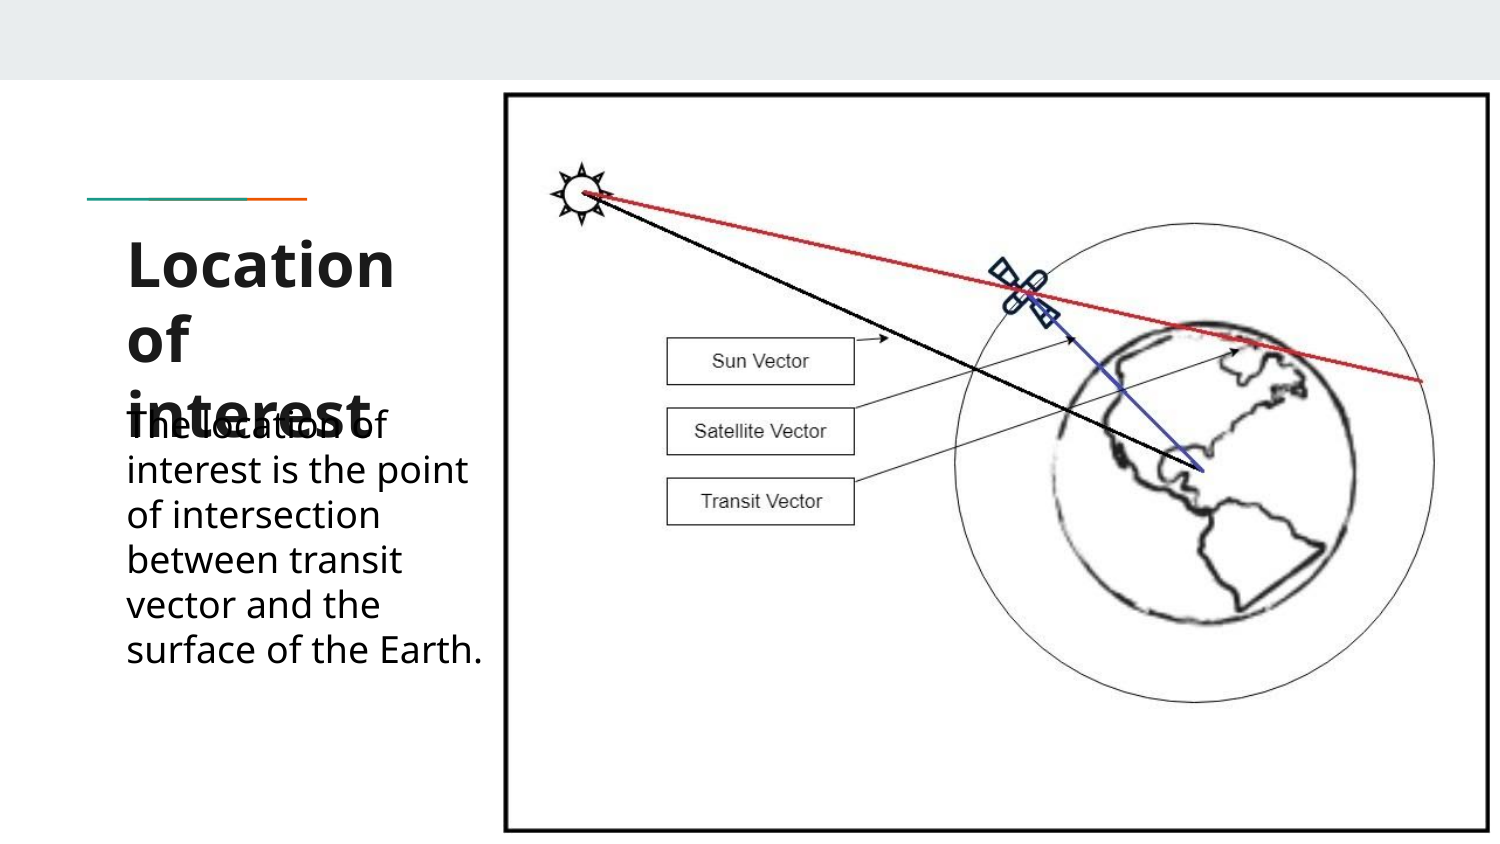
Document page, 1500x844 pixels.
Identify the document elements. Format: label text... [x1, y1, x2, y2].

text_box The location of interest is the point of intersection between transit vector and the surface of the Earth. [111, 386, 498, 796]
picture [503, 92, 1491, 835]
title Location of interest [111, 210, 456, 386]
